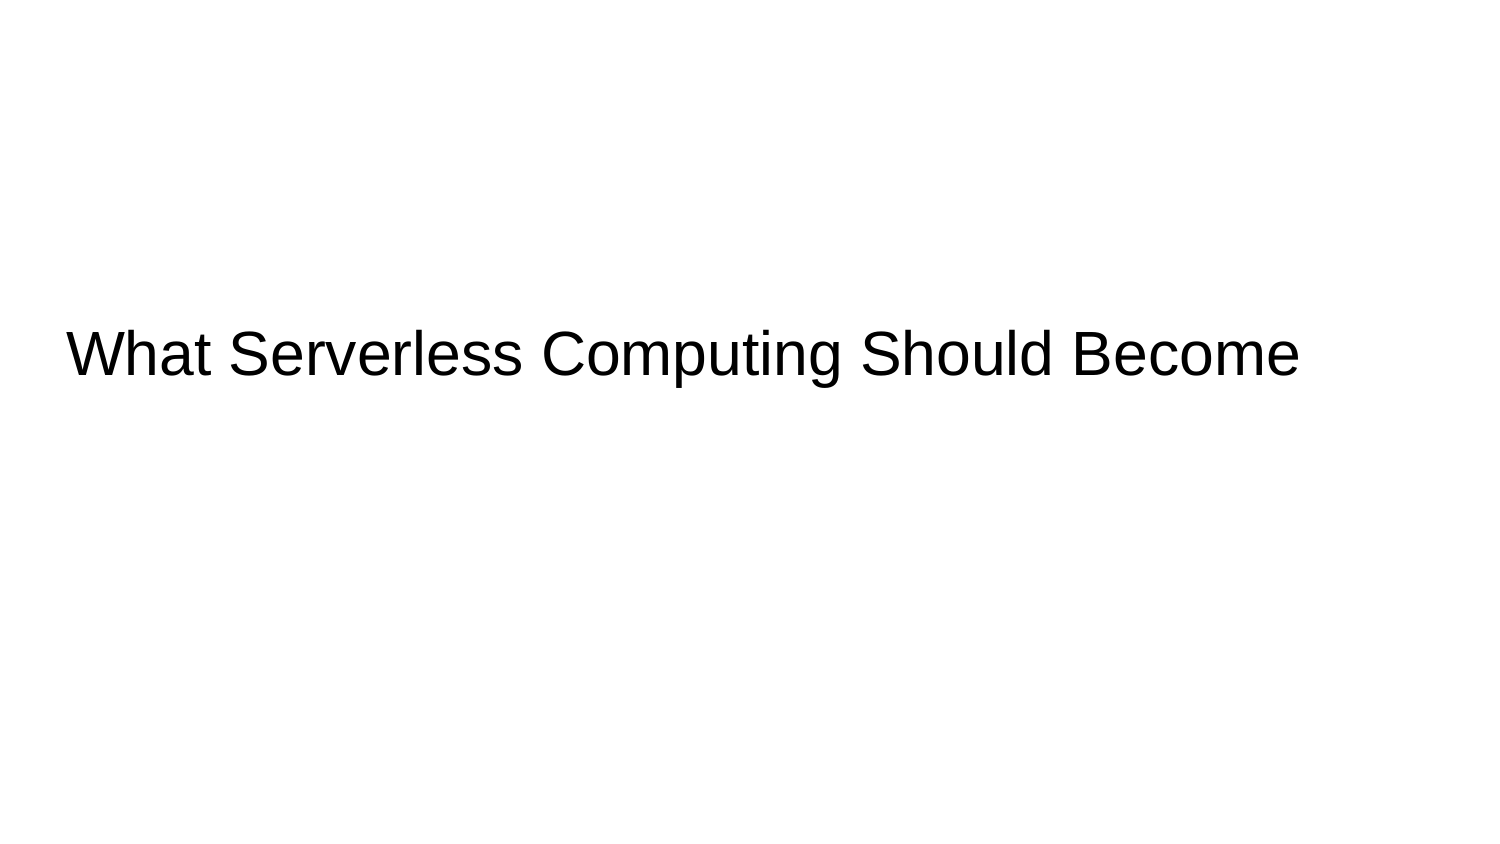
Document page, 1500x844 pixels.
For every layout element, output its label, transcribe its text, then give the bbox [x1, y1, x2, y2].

title What Serverless Computing Should Become [51, 298, 1449, 393]
